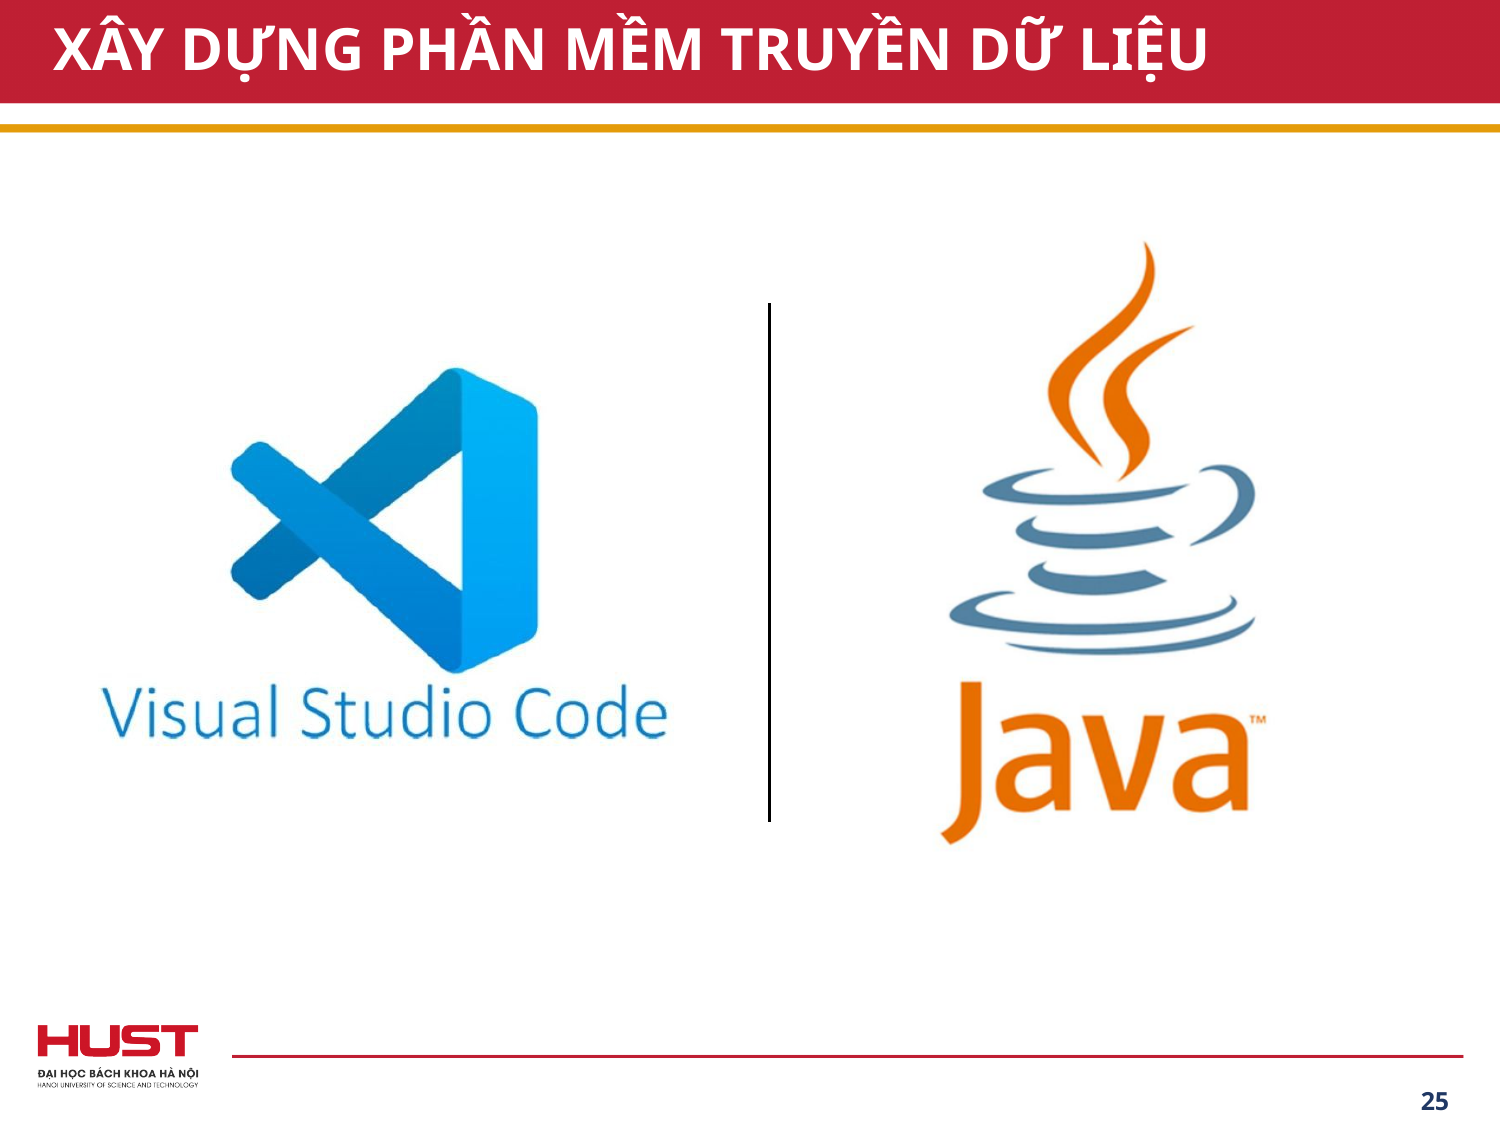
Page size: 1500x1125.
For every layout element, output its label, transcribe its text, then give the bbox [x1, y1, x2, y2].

picture [0, 0, 1500, 1125]
slide_number 25 [1126, 1078, 1464, 1125]
title XÂY DỰNG PHẦN MỀM TRUYỀN DỮ LIỆU [38, 12, 1462, 87]
